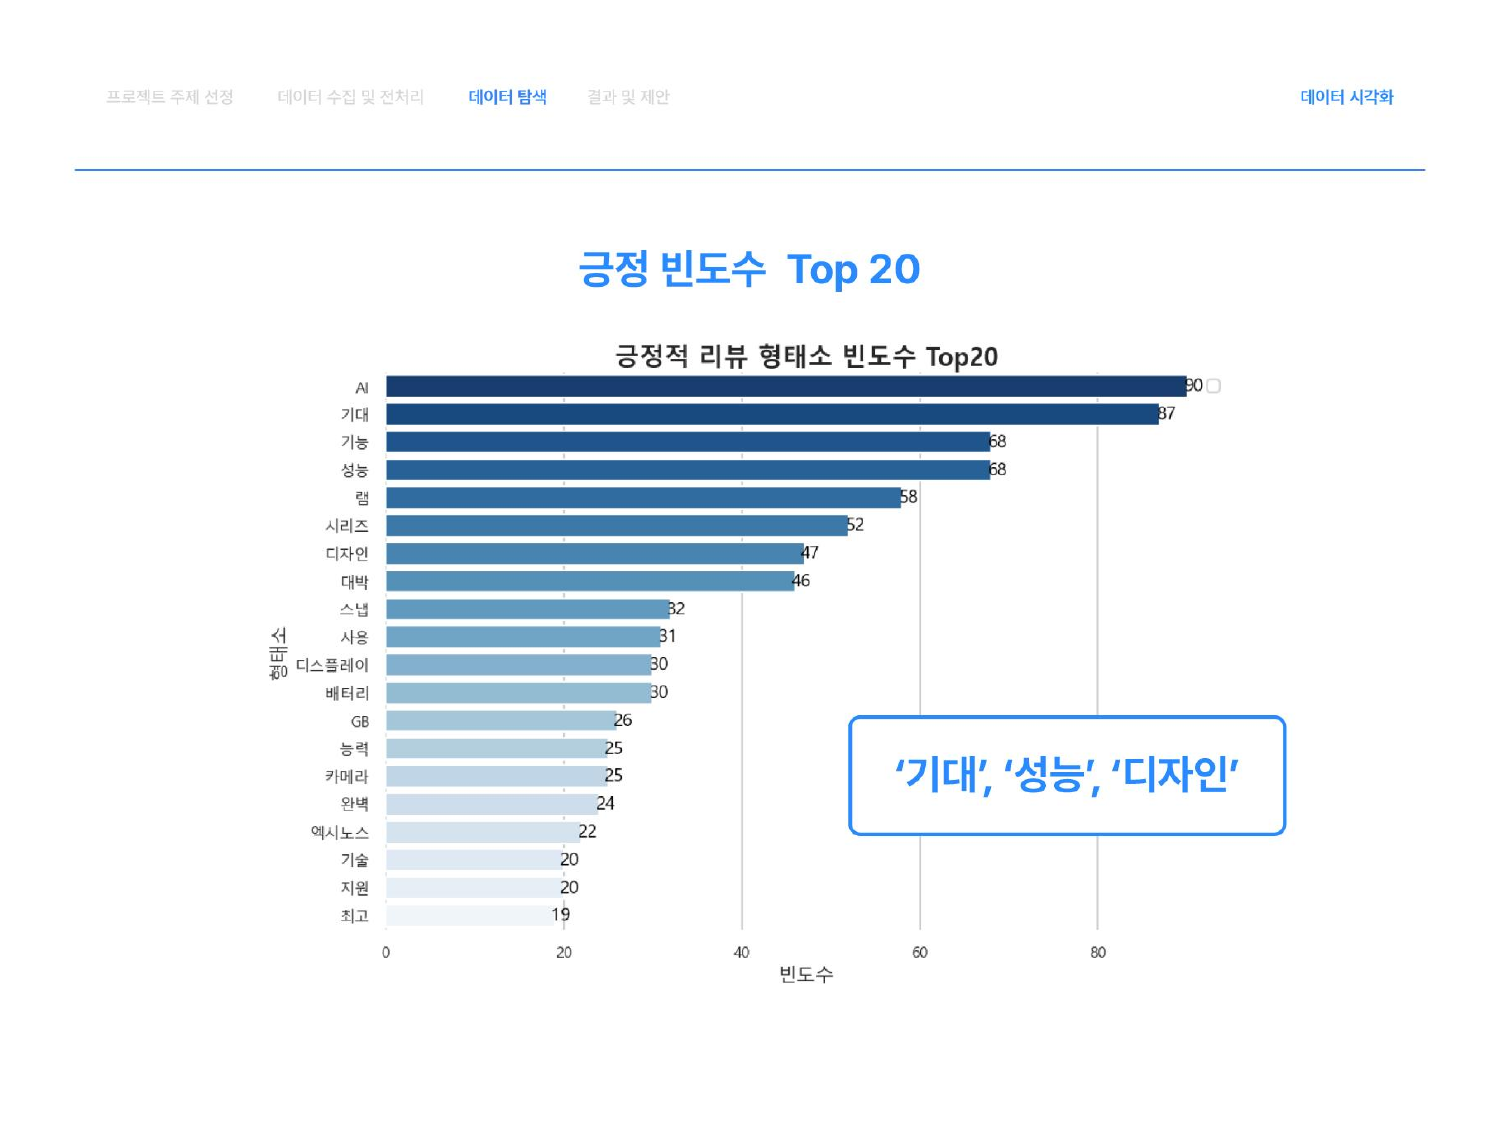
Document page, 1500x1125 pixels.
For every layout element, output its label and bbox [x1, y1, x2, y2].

picture [24, 24, 1476, 1051]
